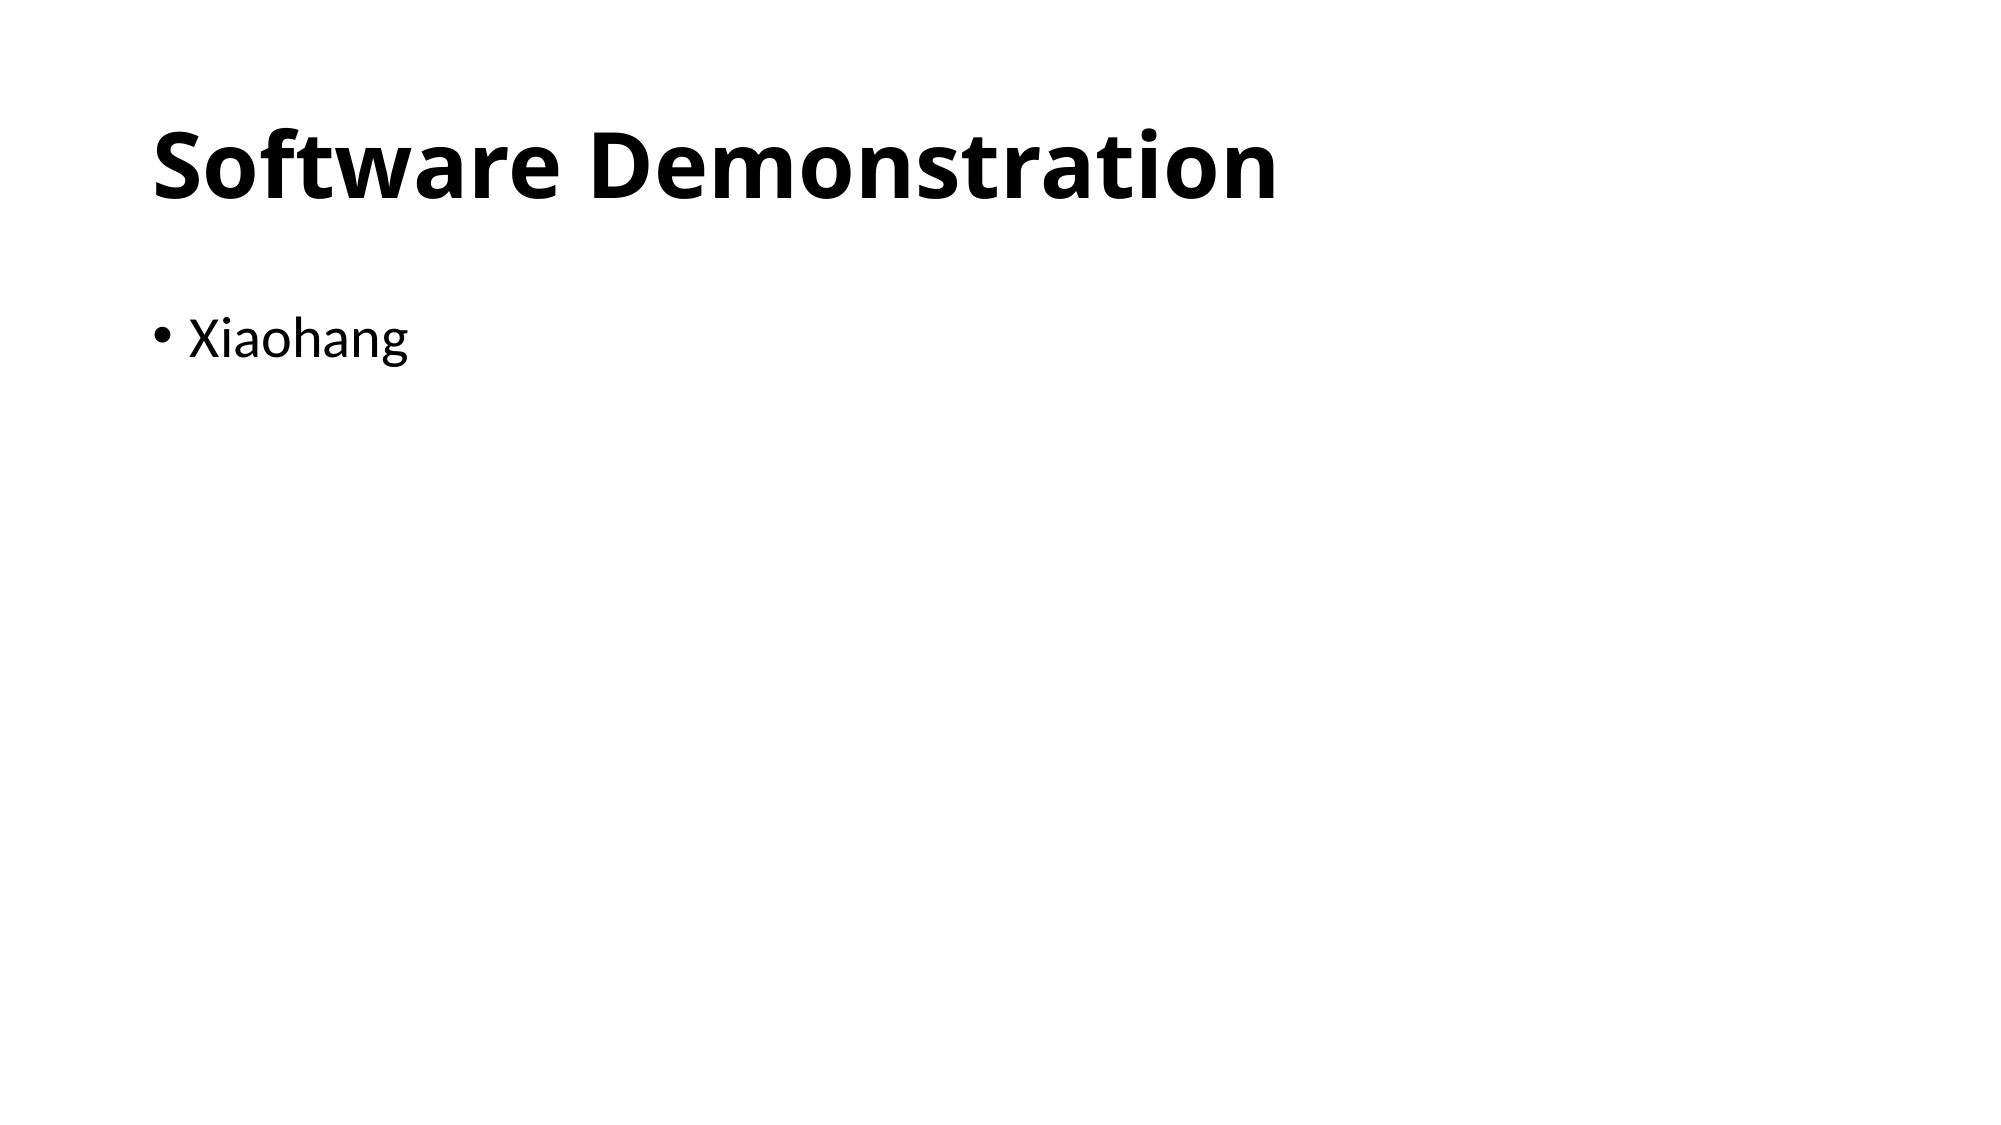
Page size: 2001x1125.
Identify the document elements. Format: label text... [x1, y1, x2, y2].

title Software Demonstration [137, 59, 1863, 278]
list Xiaohang [137, 299, 1863, 1014]
